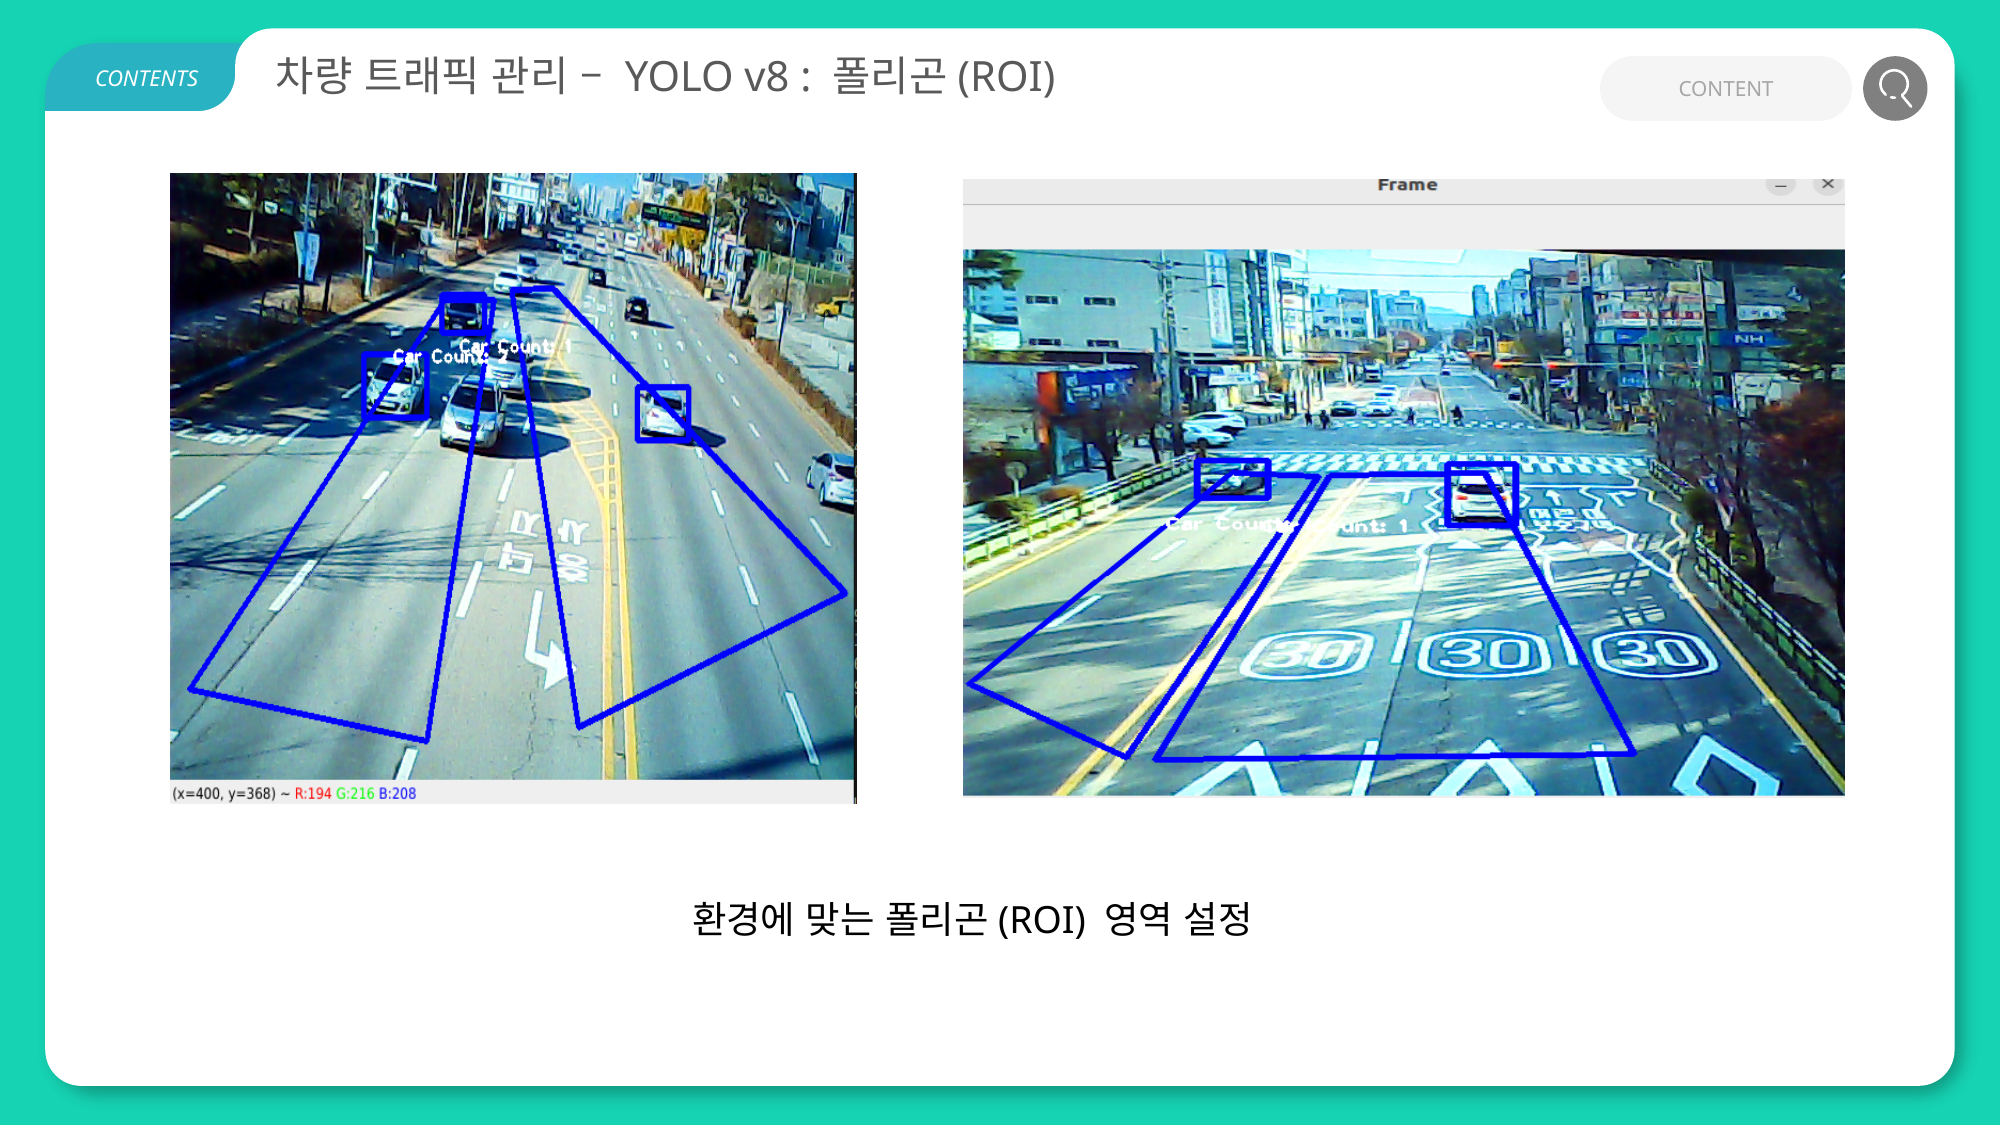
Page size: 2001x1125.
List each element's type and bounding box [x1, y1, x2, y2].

text_box [45, 28, 1955, 1086]
picture [170, 173, 857, 804]
picture [963, 180, 1845, 798]
